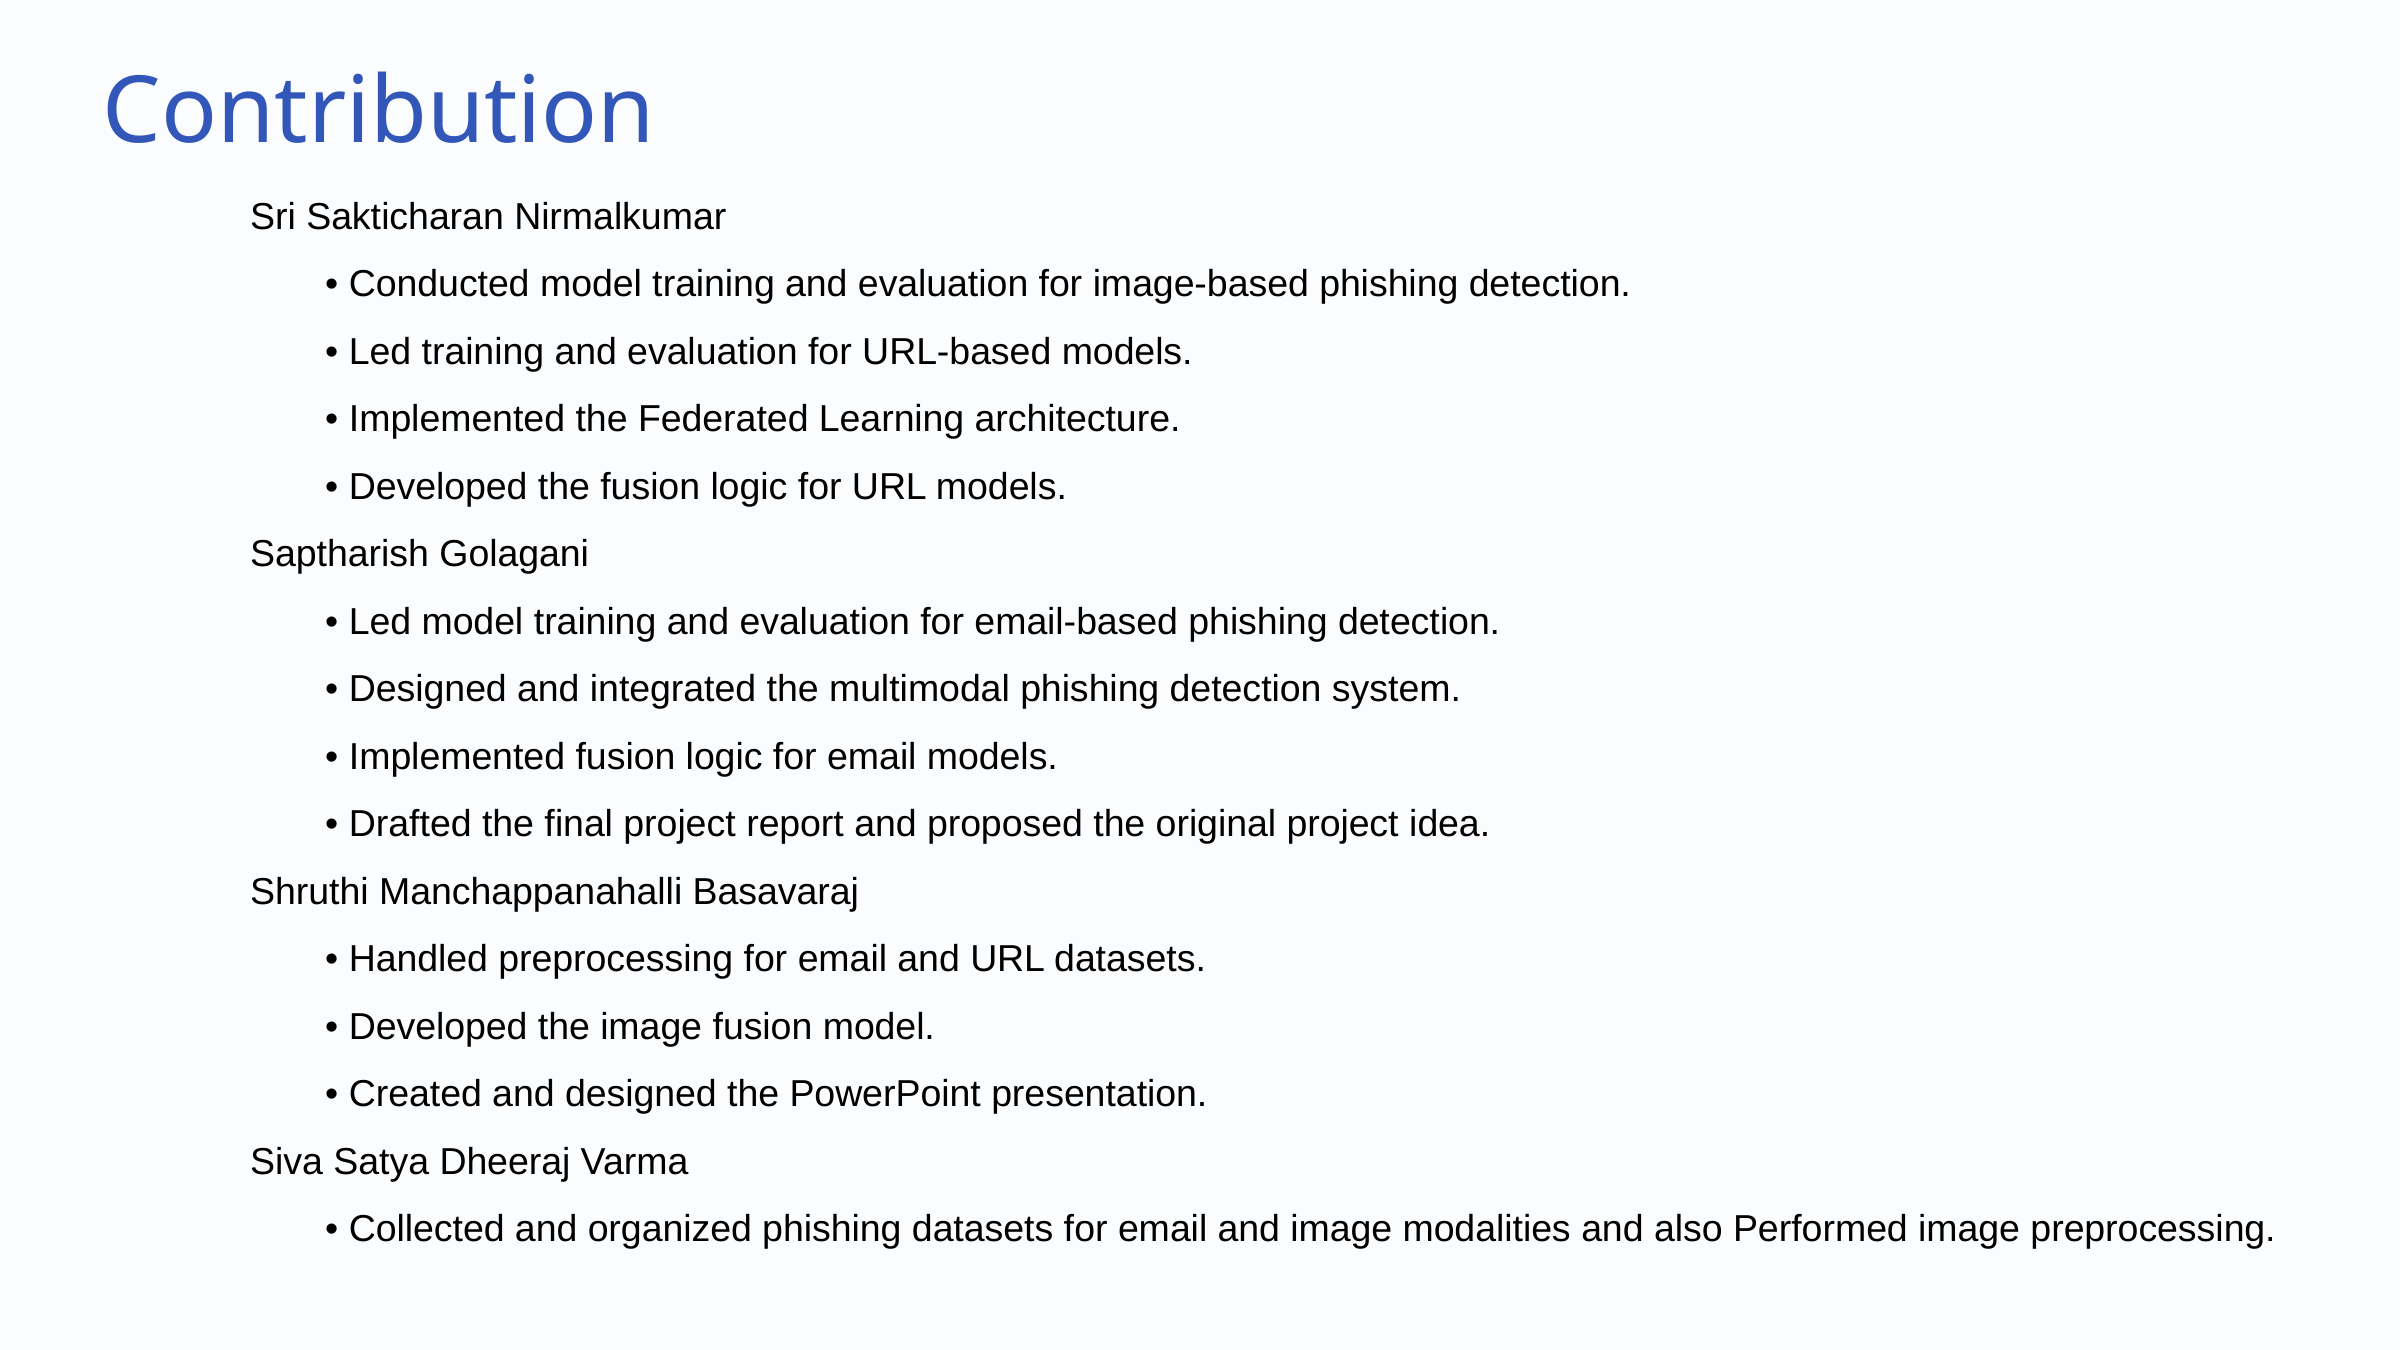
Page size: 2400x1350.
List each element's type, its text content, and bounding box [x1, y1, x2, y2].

text_box Contribution [102, 45, 1034, 163]
text_box Sri Sakticharan Nirmalkumar • Conducted model training and evaluation for image-based phishing detection. • Led training and evaluation for URL-based models. • Implemented the Federated Learning architecture. • Developed the fusion logic for URL models. Saptharish Golagani • Led model training and evaluation for email-based phishing detection. • Designed and integrated the multimodal phishing detection system. • Implemented fusion logic for email models. • Drafted the final project report and proposed the original project idea. Shruthi Manchappanahalli Basavaraj • Handled preprocessing for email and URL datasets. • Developed the image fusion model. • Created and designed the PowerPoint presentation. Siva Satya Dheeraj Varma • Collected and organized phishing datasets for email and image modalities and also Performed image preprocessing. [235, 162, 2400, 1257]
